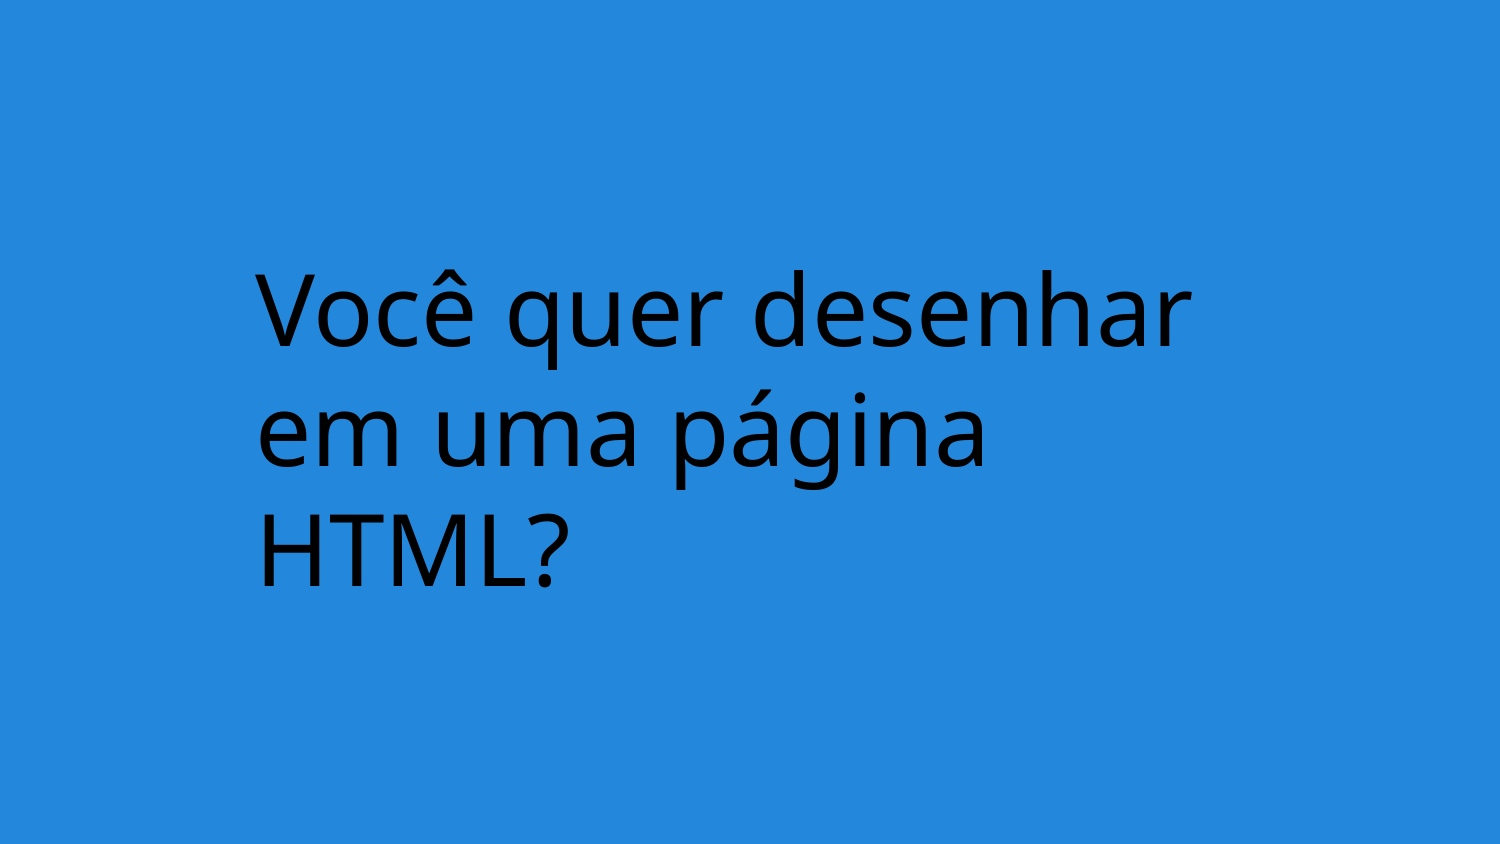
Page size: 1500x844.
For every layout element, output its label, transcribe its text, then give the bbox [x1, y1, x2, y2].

text_box Você quer desenhar em uma página HTML? [240, 231, 1214, 345]
